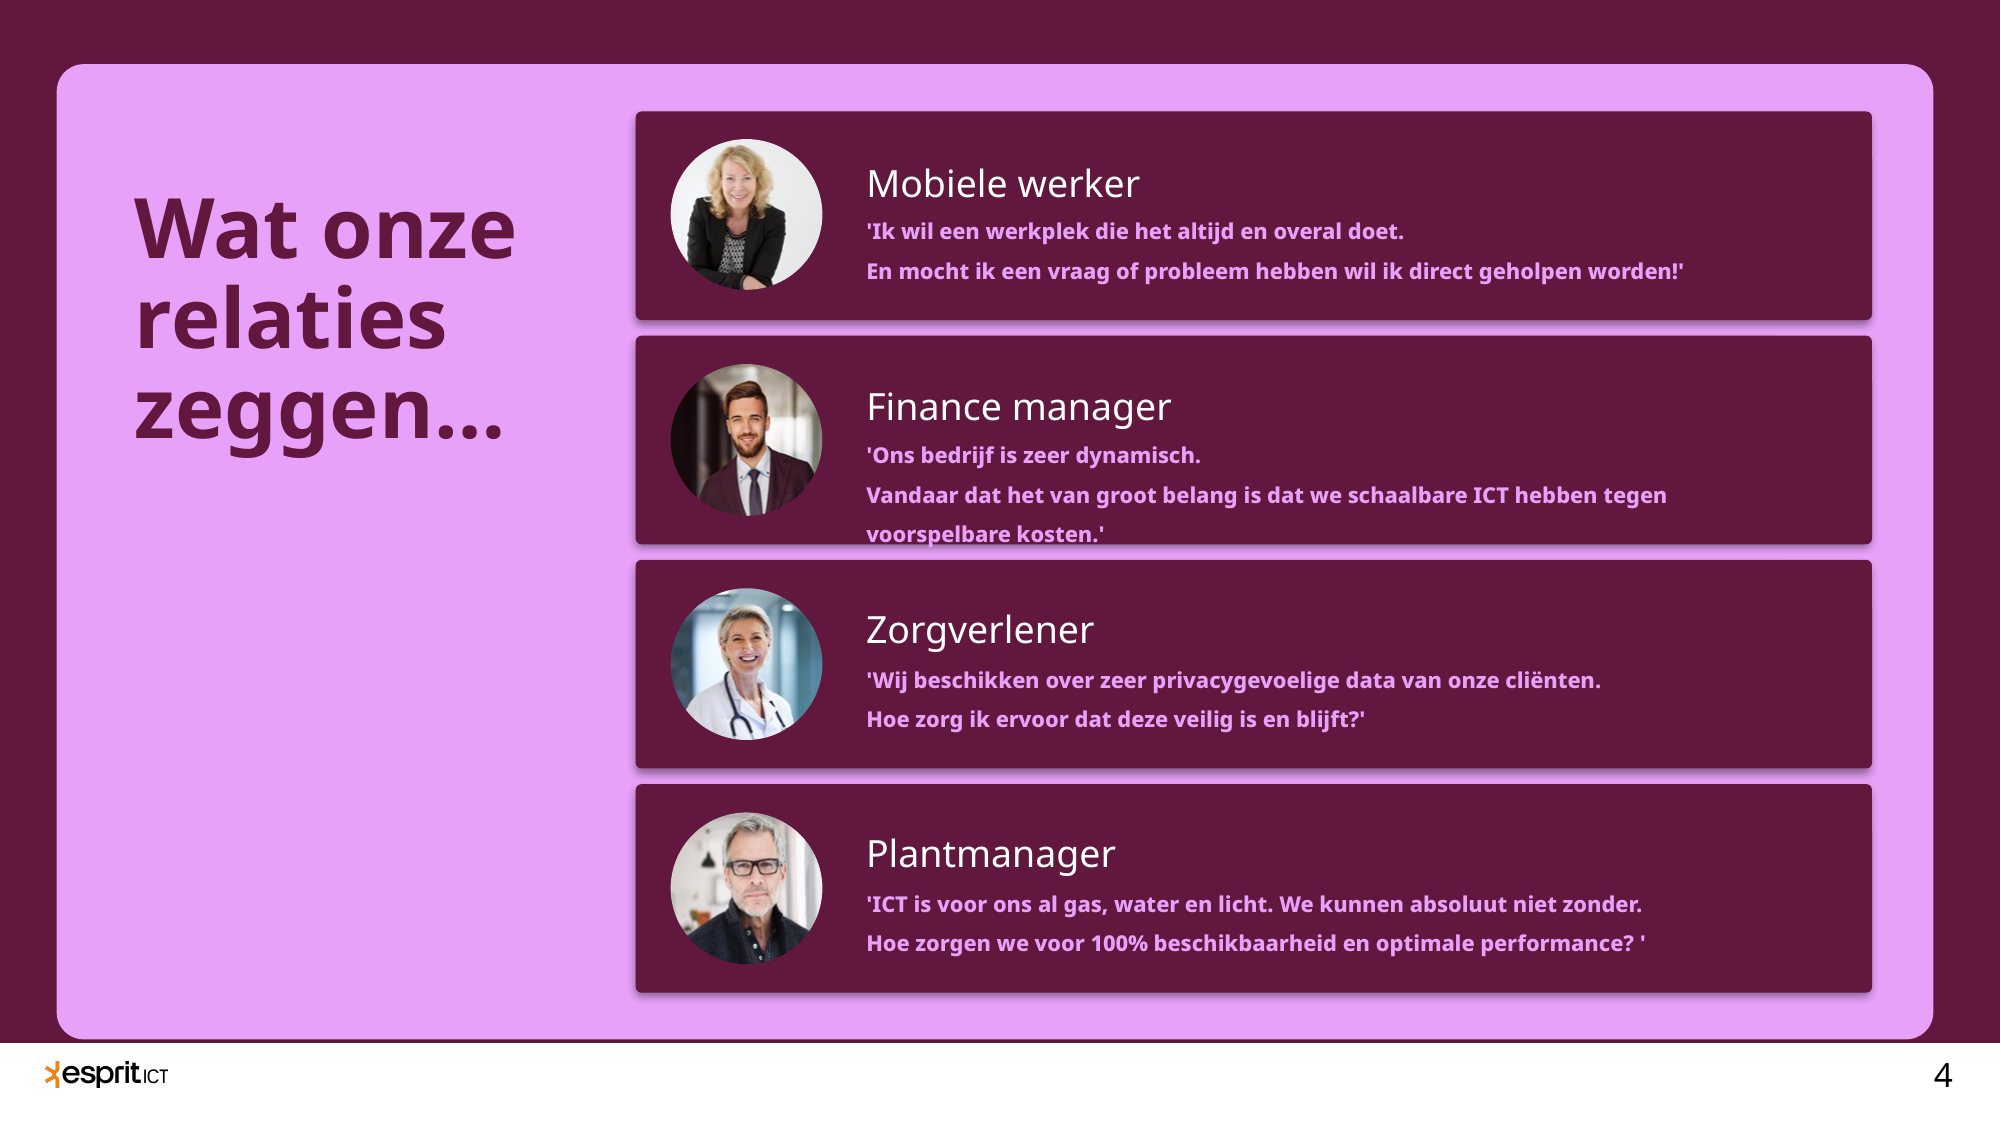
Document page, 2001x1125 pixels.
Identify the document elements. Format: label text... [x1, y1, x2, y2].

text_box Finance manager [851, 375, 1260, 436]
list 'Ik wil een werkplek die het altijd en overal doet. En mocht ik een vraag of probleem hebben wil ik direct geholpen worden!' [851, 197, 1829, 315]
text_box [634, 558, 1874, 771]
list Wat onze relaties zeggen… [119, 179, 622, 467]
text_box [634, 782, 1874, 995]
text_box 'ICT is voor ons al gas, water en licht. We kunnen absoluut niet zonder. Hoe zorgen we voor 100% beschikbaarheid en optimale performance? ' [851, 870, 1829, 987]
picture [670, 587, 823, 741]
text_box 'Wij beschikken over zeer privacygevoelige data van onze cliënten. Hoe zorg ik ervoor dat deze veilig is en blijft?' [851, 645, 1829, 763]
text_box [634, 109, 1874, 322]
text_box [634, 334, 1874, 546]
picture [45, 1061, 168, 1088]
text_box [0, 0, 2000, 1044]
text_box Zorgverlener [851, 598, 1296, 659]
text_box [55, 62, 1935, 1041]
text_box Mobiele werker [851, 153, 1233, 213]
text_box [669, 362, 824, 518]
text_box Plantmanager [851, 822, 1337, 883]
text_box [669, 137, 824, 292]
text_box 'Ons bedrijf is zeer dynamisch. Vandaar dat het van groot belang is dat we schaalbare ICT hebben tegen voorspelbare kosten.' [851, 421, 1829, 539]
text_box [669, 810, 824, 966]
